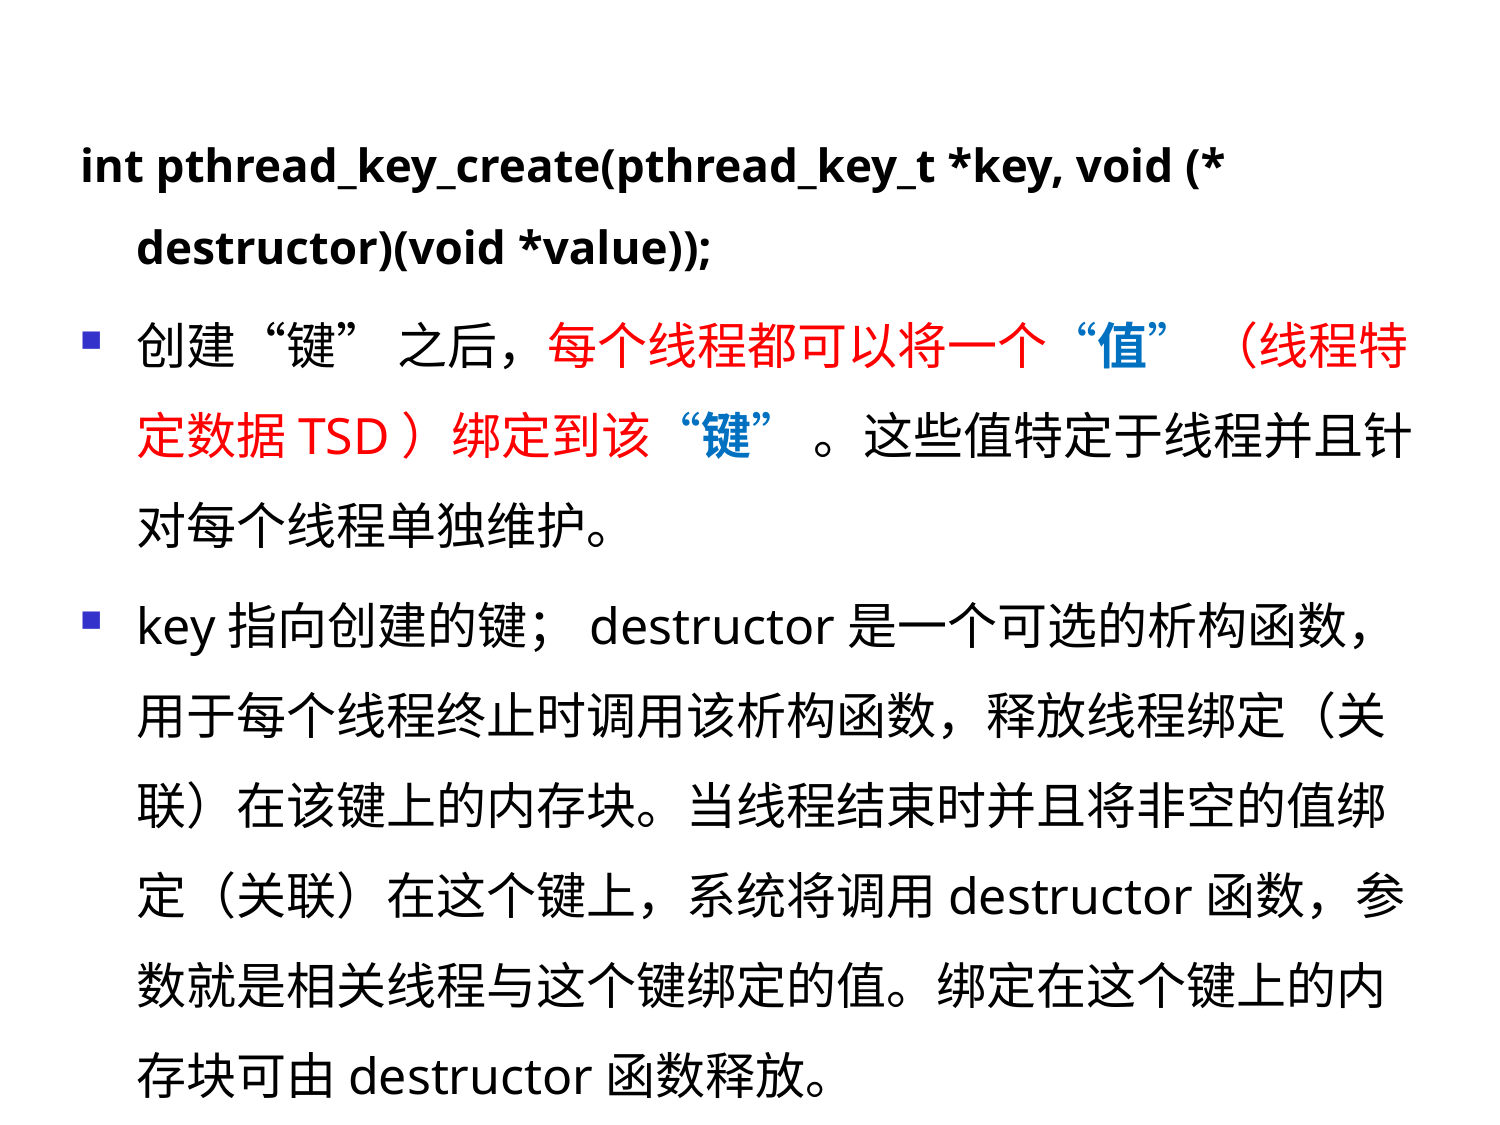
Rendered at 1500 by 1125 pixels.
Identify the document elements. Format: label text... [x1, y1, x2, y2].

list int pthread_key_create(pthread_key_t *key, void (* destructor)(void *value)); 创建“键” 之后，每个线程都可以将一个“值” （线程特定数据TSD）绑定到该“键” 。这些值特定于线程并且针对每个线程单独维护。 key指向创建的键；destructor是一个可选的析构函数，用于每个线程终止时调用该析构函数，释放线程绑定（关联）在该键上的内存块。当线程结束时并且将非空的值绑定（关联）在这个键上，系统将调用destructor函数，参数就是相关线程与这个键绑定的值。绑定在这个键上的内存块可由destructor函数释放。 [64, 101, 1448, 1059]
